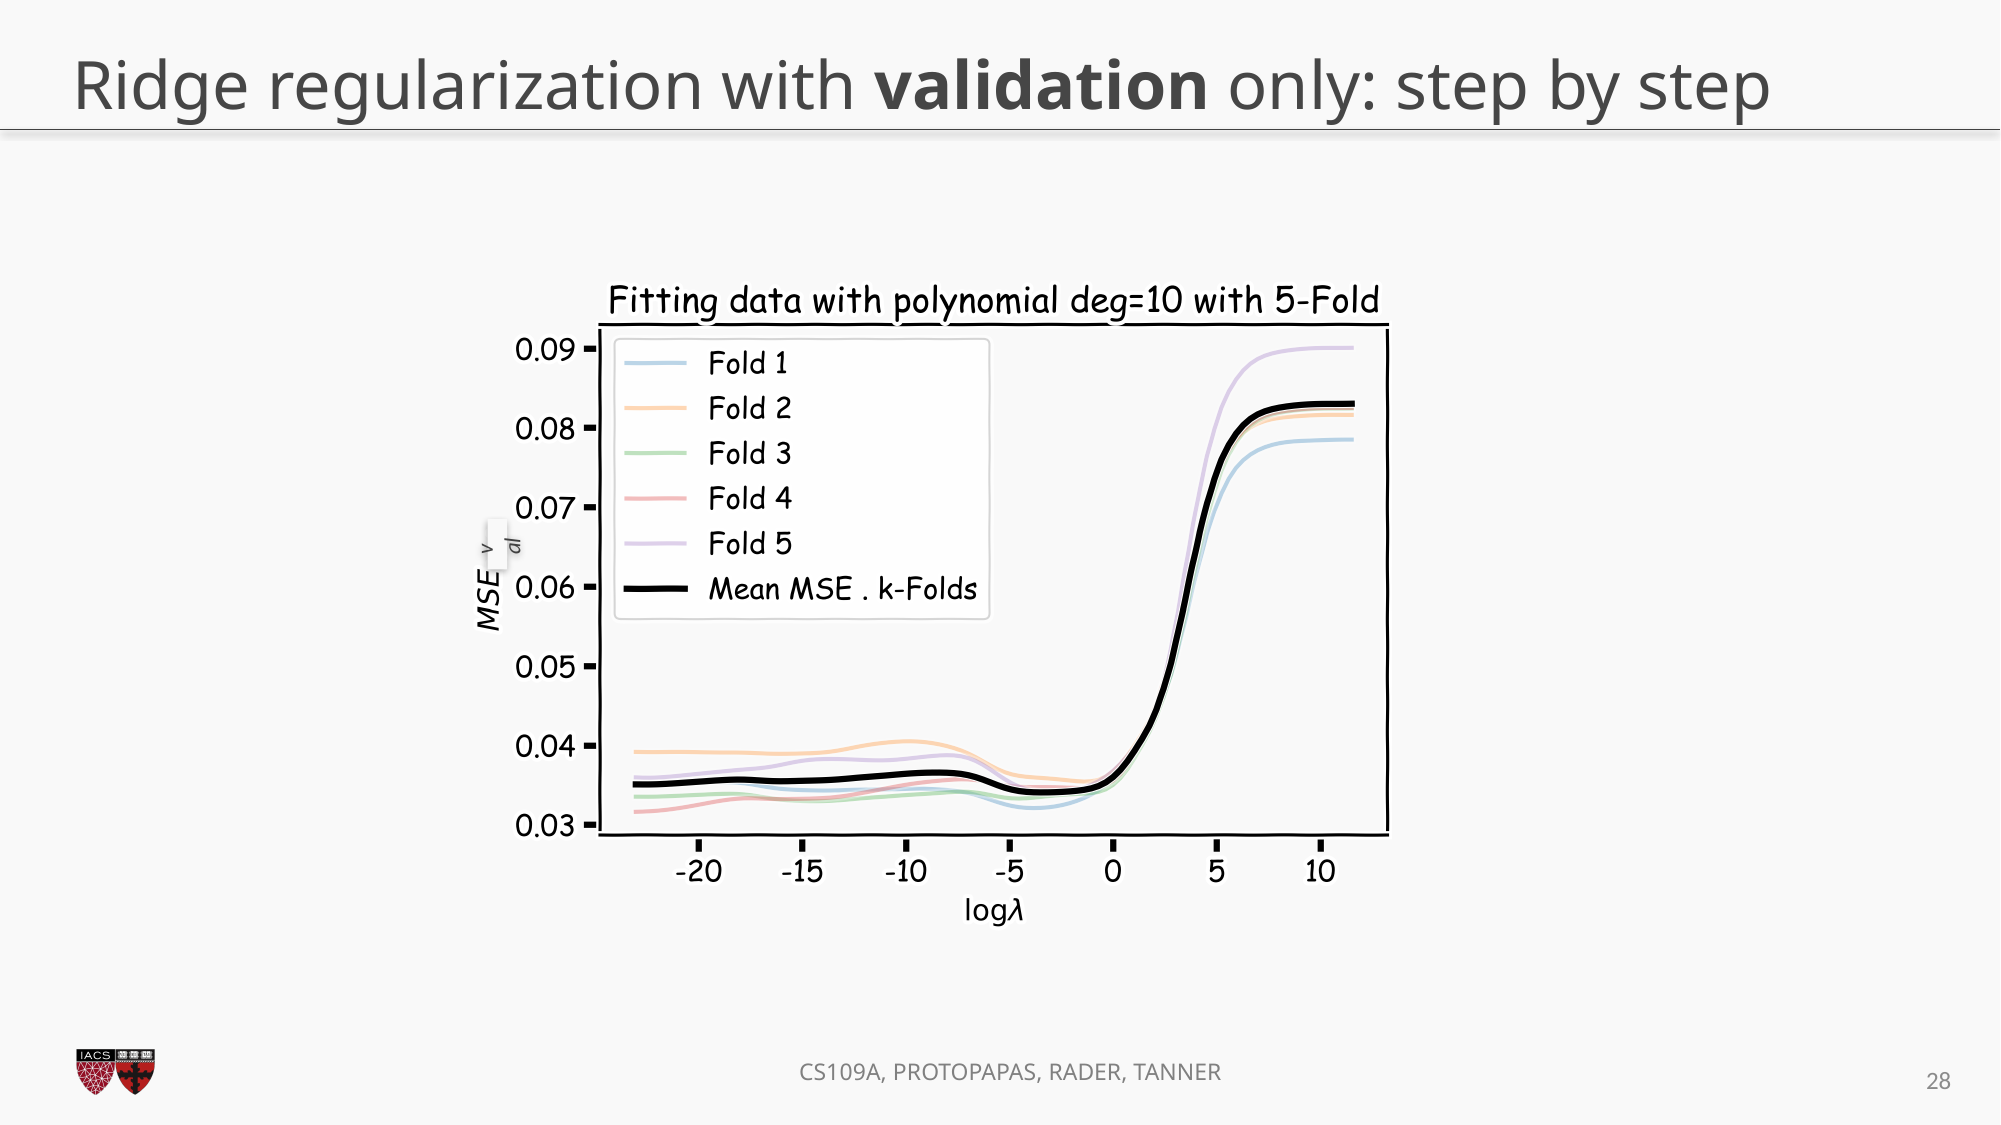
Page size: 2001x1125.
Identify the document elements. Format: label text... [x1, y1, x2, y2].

picture [75, 1049, 155, 1095]
picture [374, 234, 1501, 985]
slide_number 28 [1500, 1050, 1967, 1110]
title Ridge regularization with validation only: step by step [57, 35, 1943, 162]
